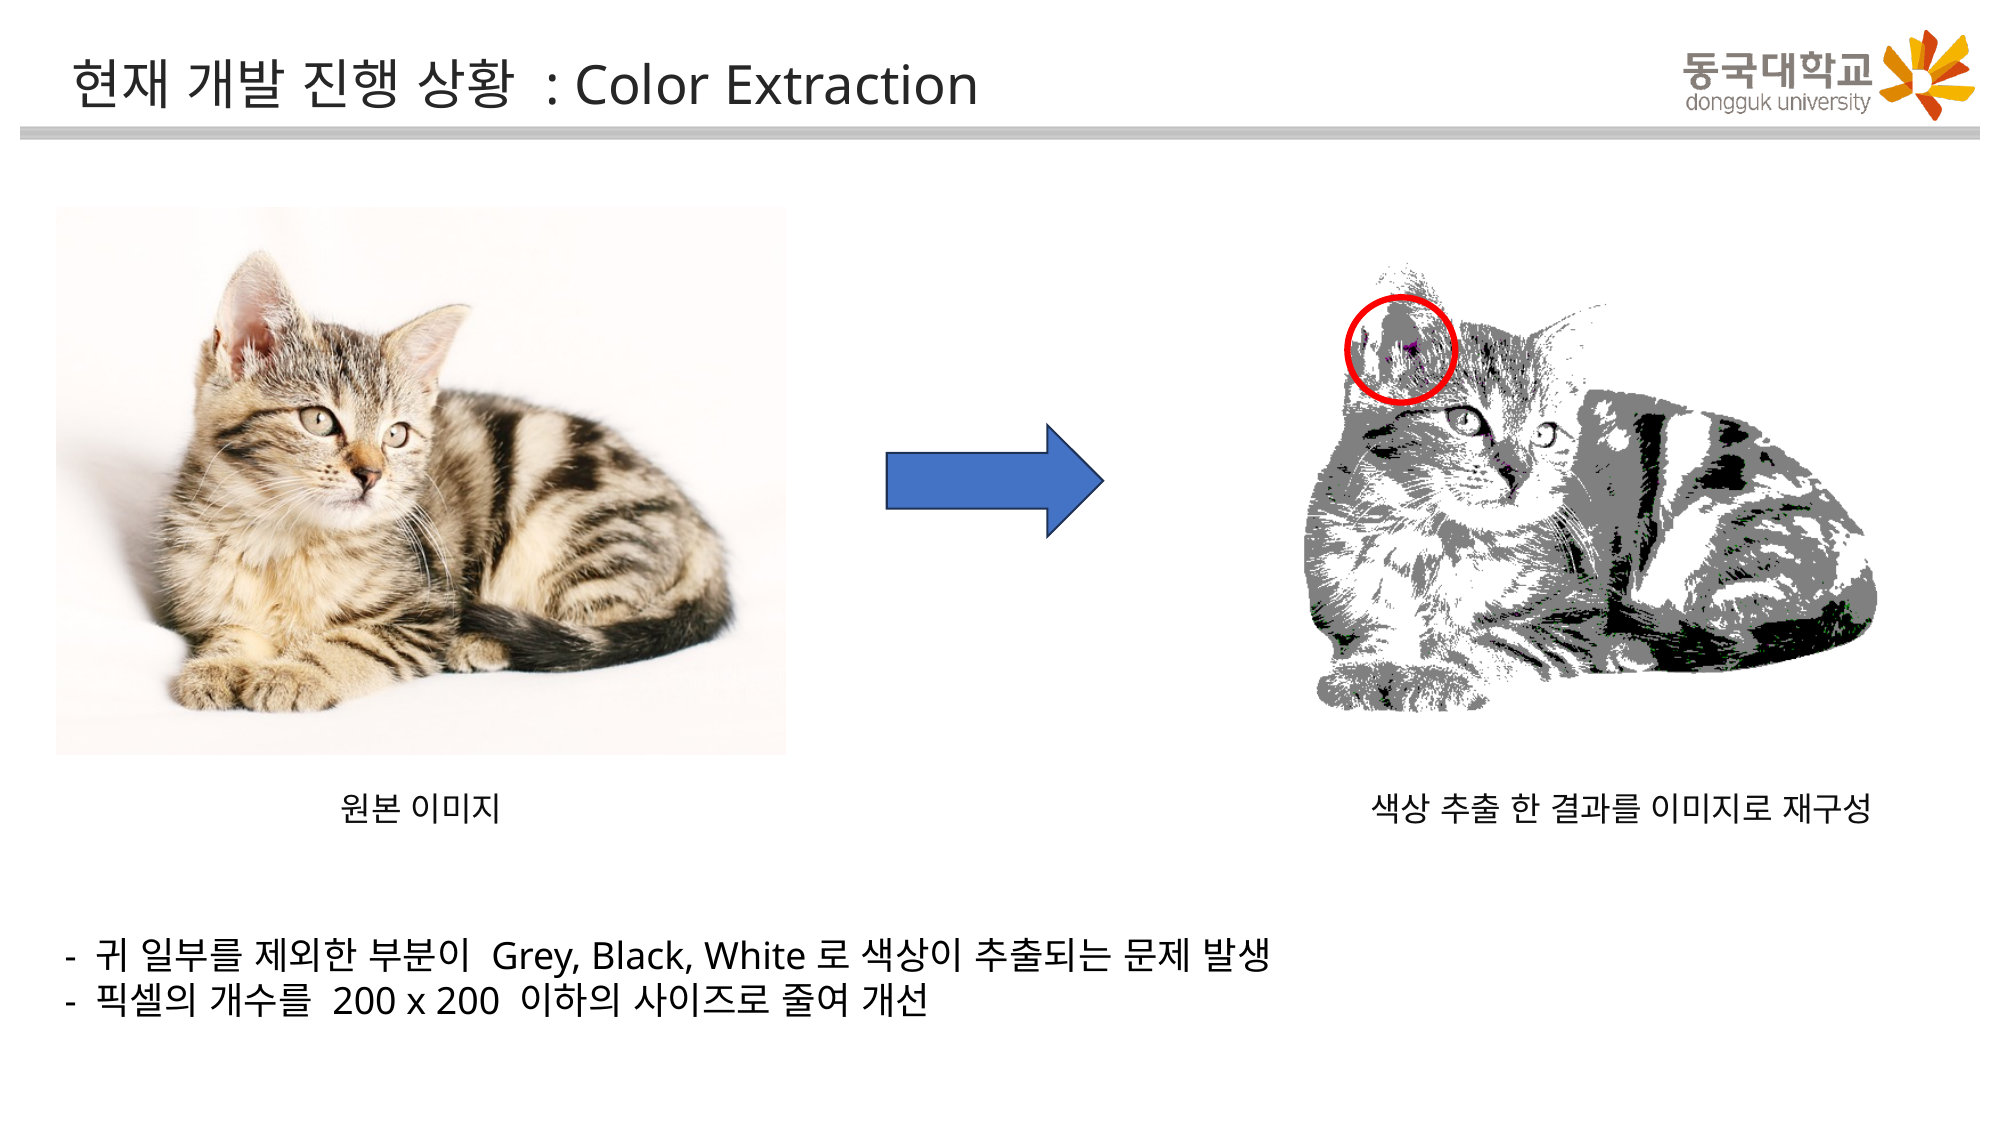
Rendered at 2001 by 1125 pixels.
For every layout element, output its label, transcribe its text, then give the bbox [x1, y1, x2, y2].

text_box 원본 이미지 [178, 780, 664, 835]
text_box [885, 422, 1105, 540]
picture [56, 207, 786, 755]
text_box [20, 114, 1980, 154]
text_box 색상 추출 한 결과를 이미지로 재구성 [1335, 780, 1909, 835]
picture [1683, 30, 1975, 121]
text_box 현재 개발 진행 상황 : Color Extraction [56, 43, 1434, 114]
picture [1203, 207, 1933, 755]
text_box - 귀 일부를 제외한 부분이 Grey, Black, White로 색상이 추출되는 문제 발생 - 픽셀의 개수를 200 x 200 이하의 사이즈로 줄여 개선 [49, 924, 1955, 1030]
